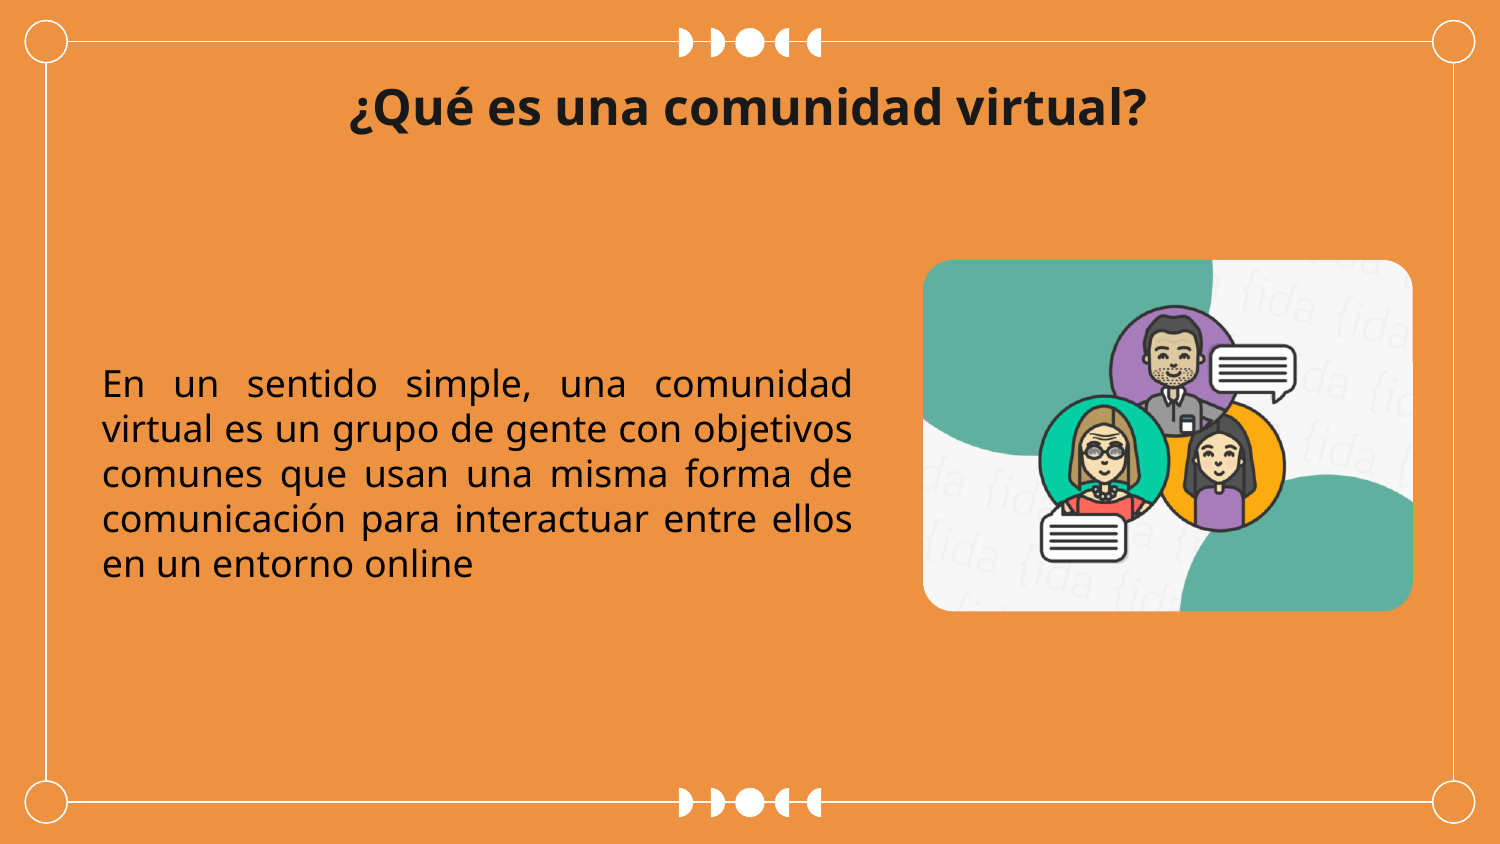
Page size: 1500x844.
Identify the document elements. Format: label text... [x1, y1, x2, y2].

text_box En un sentido simple, una comunidad virtual es un grupo de gente con objetivos comunes que usan una misma forma de comunicación para interactuar entre ellos en un entorno online [87, 352, 869, 593]
title ¿Qué es una comunidad virtual? [45, 54, 1452, 150]
picture [922, 259, 1413, 612]
